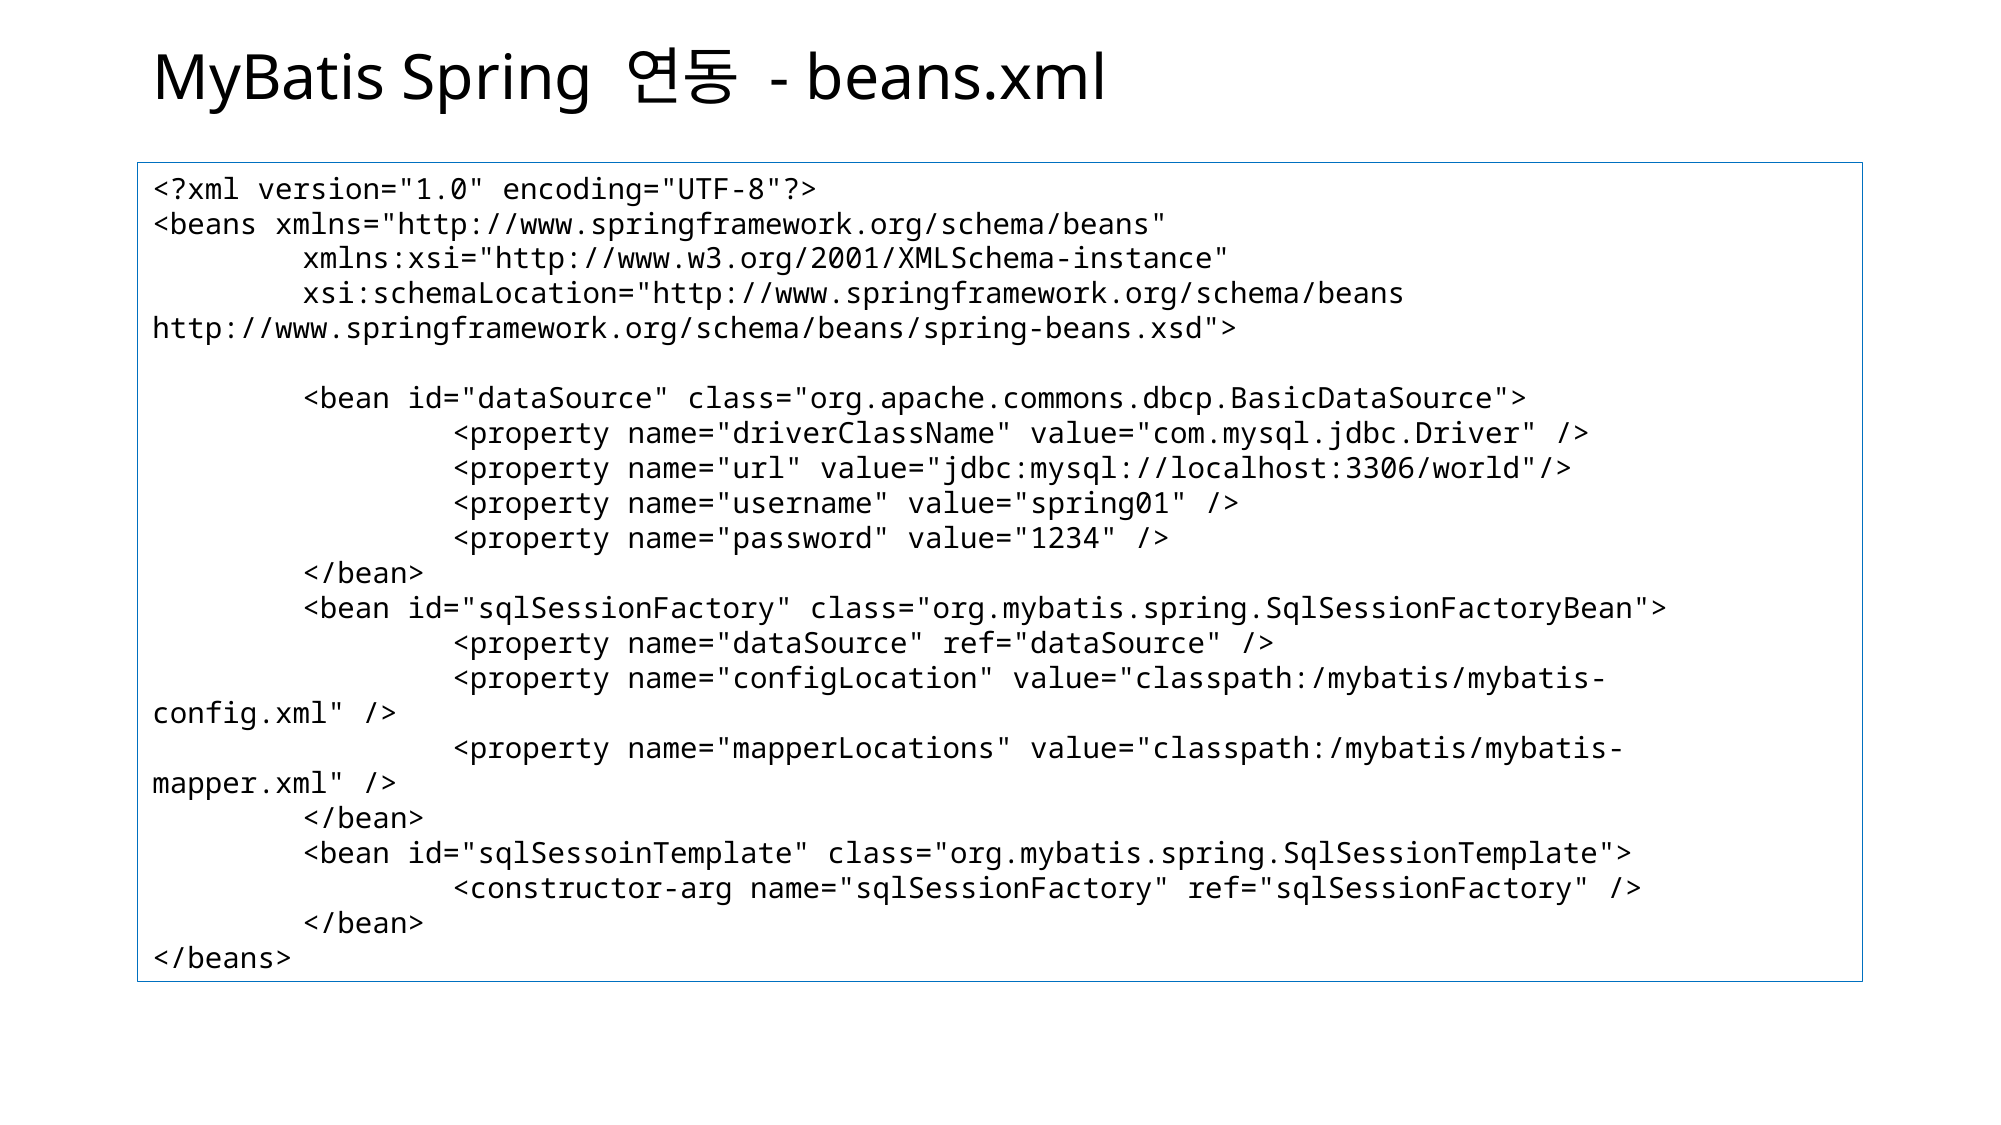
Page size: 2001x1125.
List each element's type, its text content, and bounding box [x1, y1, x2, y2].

title MyBatis Spring 연동 - beans.xml [137, 22, 1863, 136]
text_box <?xml version="1.0" encoding="UTF-8"?> <beans xmlns="http://www.springframework.org/schema/beans" xmlns:xsi="http://www.w3.org/2001/XMLSchema-instance" xsi:schemaLocation="http://www.springframework.org/schema/beans http://www.springframework.org/schema/beans/spring-beans.xsd"> <bean id="dataSource" class="org.apache.commons.dbcp.BasicDataSource"> <property name="driverClassName" value="com.mysql.jdbc.Driver" /> <property name="url" value="jdbc:mysql://localhost:3306/world"/> <property name="username" value="spring01" /> <property name="password" value="1234" /> </bean> <bean id="sqlSessionFactory" class="org.mybatis.spring.SqlSessionFactoryBean"> <property name="dataSource" ref="dataSource" /> <property name="configLocation" value="classpath:/mybatis/mybatis-config.xml" /> <property name="mapperLocations" value="classpath:/mybatis/mybatis-mapper.xml" /> </bean> <bean id="sqlSessoinTemplate" class="org.mybatis.spring.SqlSessionTemplate"> <constructor-arg name="sqlSessionFactory" ref="sqlSessionFactory" /> </bean> </beans> [137, 162, 1863, 982]
